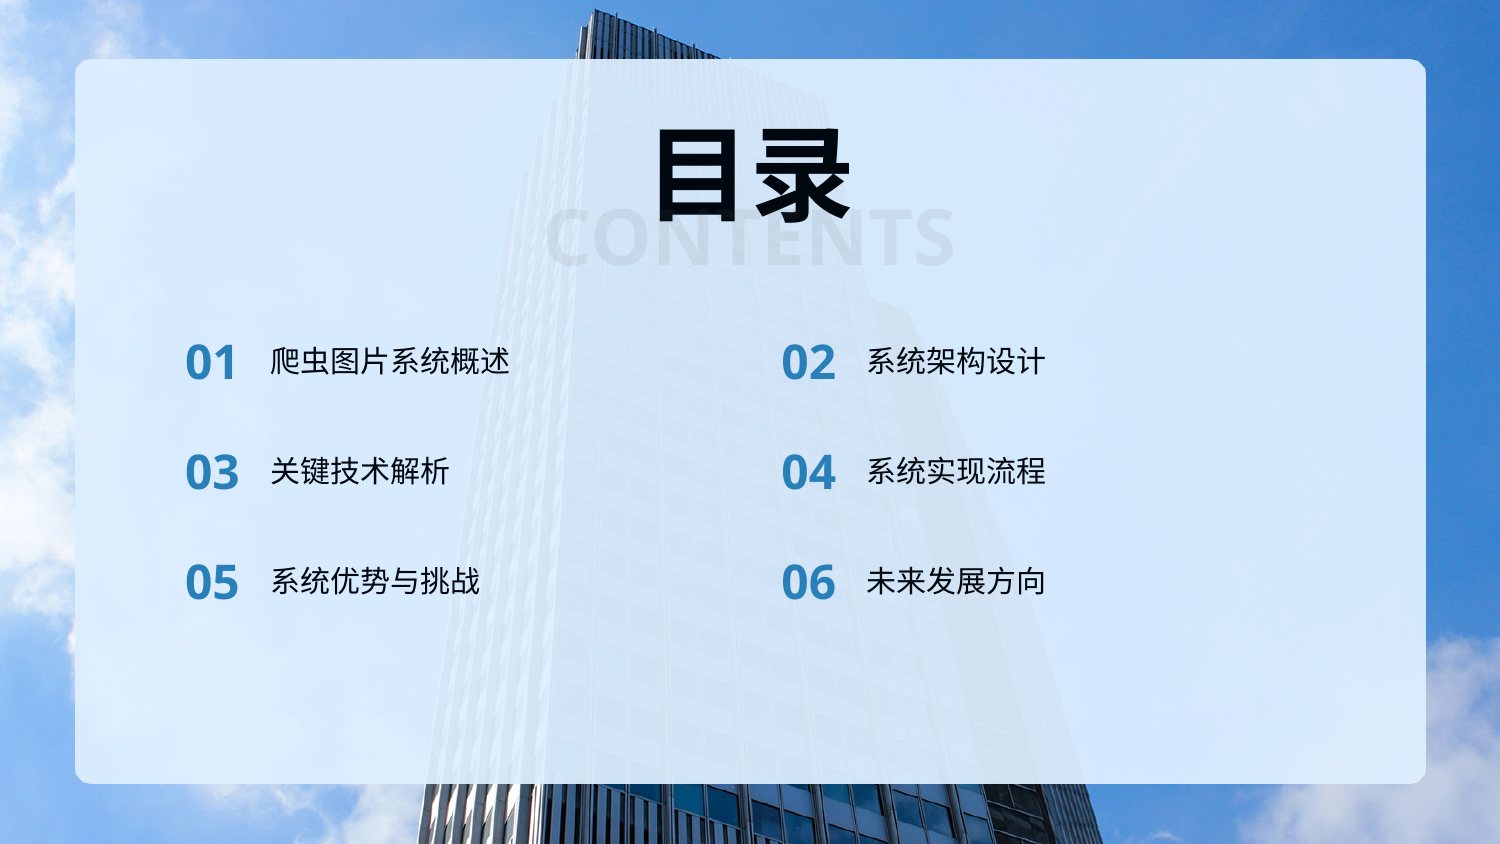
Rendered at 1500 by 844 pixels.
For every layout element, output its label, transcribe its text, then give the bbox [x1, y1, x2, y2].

text_box 02 [750, 308, 868, 405]
text_box 系统架构设计 [868, 322, 1346, 394]
text_box 未来发展方向 [868, 542, 1346, 614]
text_box 关键技术解析 [271, 432, 750, 504]
text_box 04 [750, 418, 868, 515]
text_box 06 [750, 528, 868, 625]
text_box 03 [153, 418, 271, 515]
text_box 系统优势与挑战 [271, 542, 750, 614]
text_box 05 [153, 528, 271, 625]
text_box 系统实现流程 [868, 432, 1346, 504]
text_box 目录 [583, 77, 917, 160]
text_box 01 [153, 308, 271, 405]
text_box CONTENTS [400, 160, 1100, 297]
text_box 爬虫图片系统概述 [271, 322, 750, 394]
picture [0, 0, 1500, 844]
